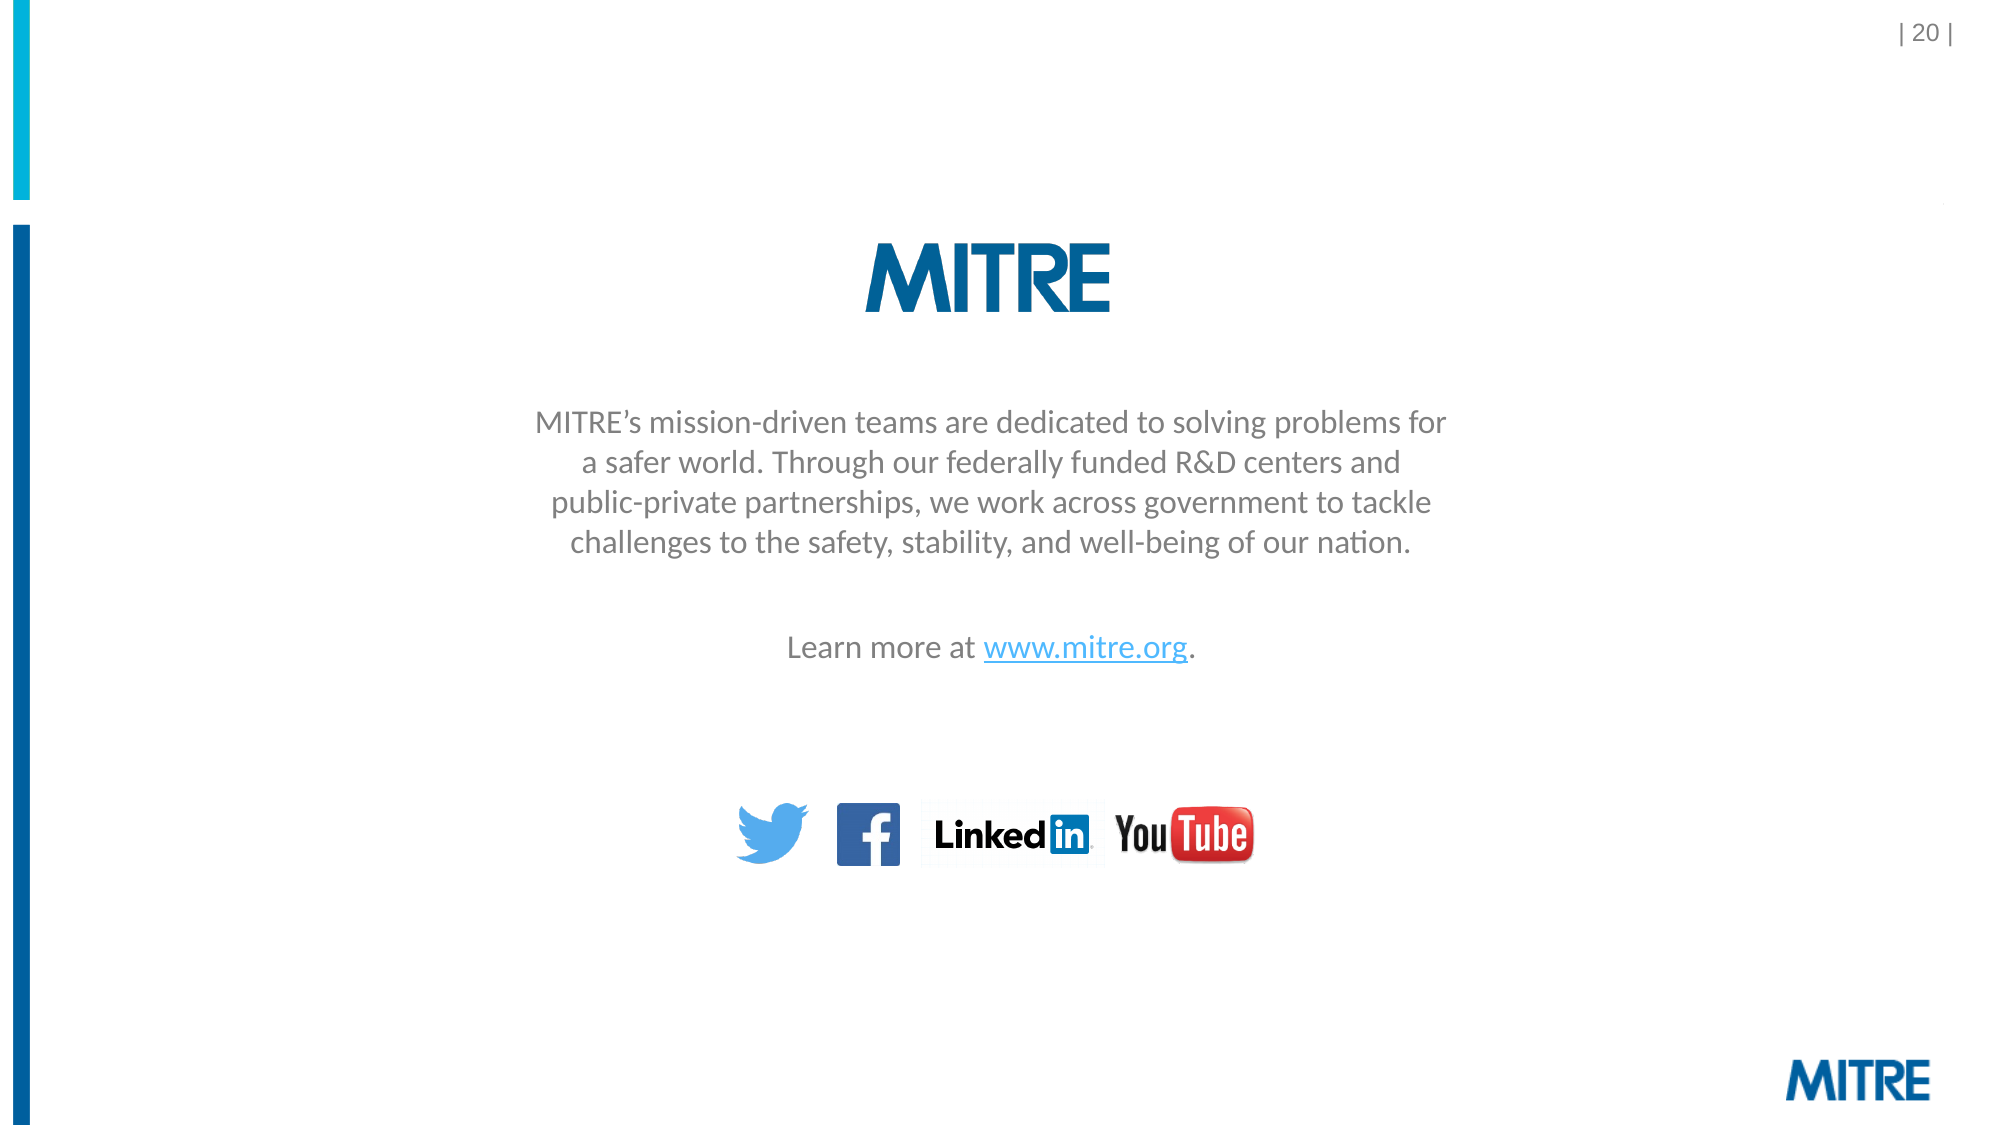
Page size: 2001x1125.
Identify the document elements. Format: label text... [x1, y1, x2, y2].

picture [849, 212, 1134, 343]
slide_number | 20 | [1685, 9, 1976, 51]
picture [921, 776, 1264, 890]
picture [736, 796, 809, 870]
picture [837, 803, 900, 866]
picture [1786, 1056, 1933, 1110]
